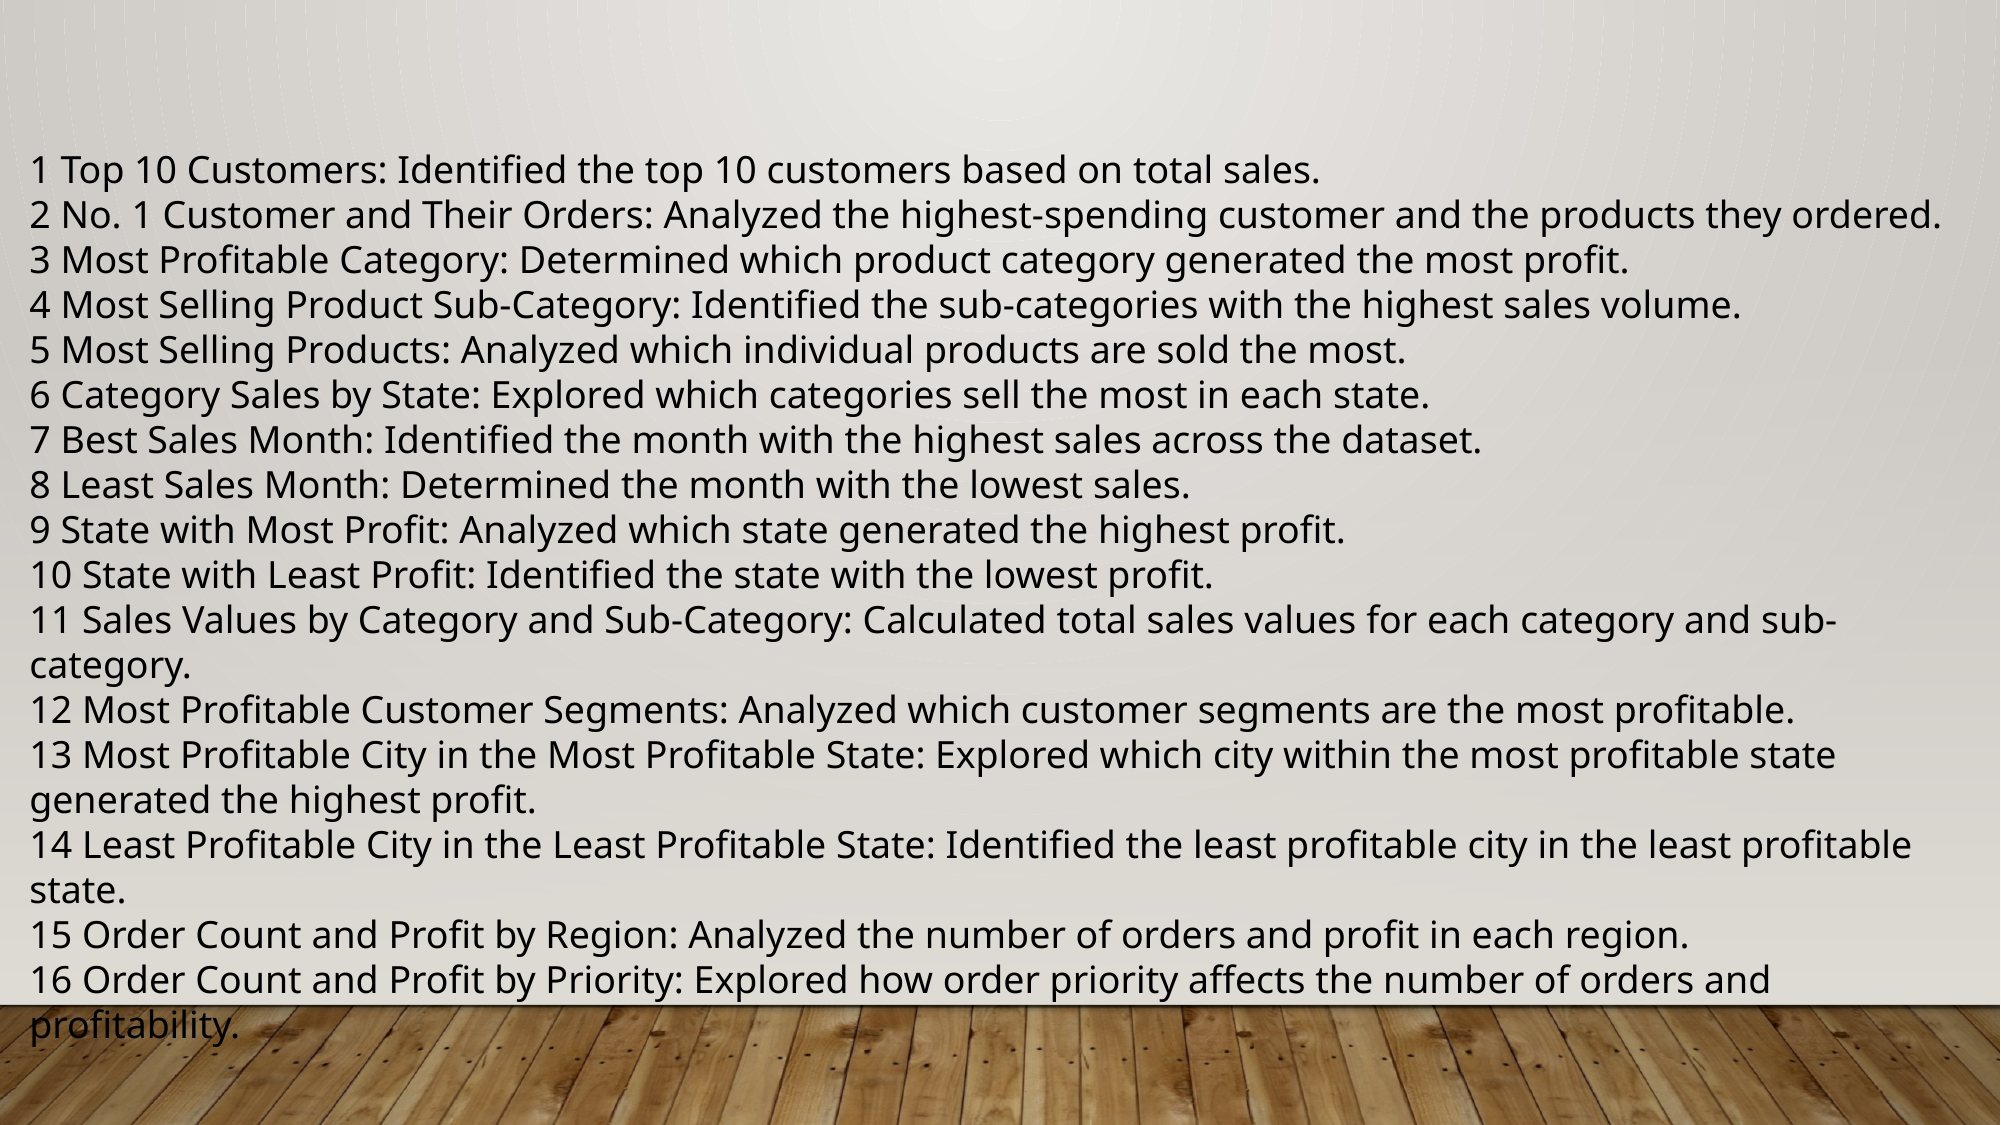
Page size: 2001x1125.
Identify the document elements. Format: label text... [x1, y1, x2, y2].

text_box 1 Top 10 Customers: Identified the top 10 customers based on total sales. 2 No. 1 Customer and Their Orders: Analyzed the highest-spending customer and the products they ordered. 3 Most Profitable Category: Determined which product category generated the most profit. 4 Most Selling Product Sub-Category: Identified the sub-categories with the highest sales volume. 5 Most Selling Products: Analyzed which individual products are sold the most. 6 Category Sales by State: Explored which categories sell the most in each state. 7 Best Sales Month: Identified the month with the highest sales across the dataset. 8 Least Sales Month: Determined the month with the lowest sales. 9 State with Most Profit: Analyzed which state generated the highest profit. 10 State with Least Profit: Identified the state with the lowest profit. 11 Sales Values by Category and Sub-Category: Calculated total sales values for each category and sub-category. 12 Most Profitable Customer Segments: Analyzed which customer segments are the most profitable. 13 Most Profitable City in the Most Profitable State: Explored which city within the most profitable state generated the highest profit. 14 Least Profitable City in the Least Profitable State: Identified the least profitable city in the least profitable state. 15 Order Count and Profit by Region: Analyzed the number of orders and profit in each region. 16 Order Count and Profit by Priority: Explored how order priority affects the number of orders and profitability. [14, 138, 1984, 1098]
picture [0, 1005, 2000, 1125]
